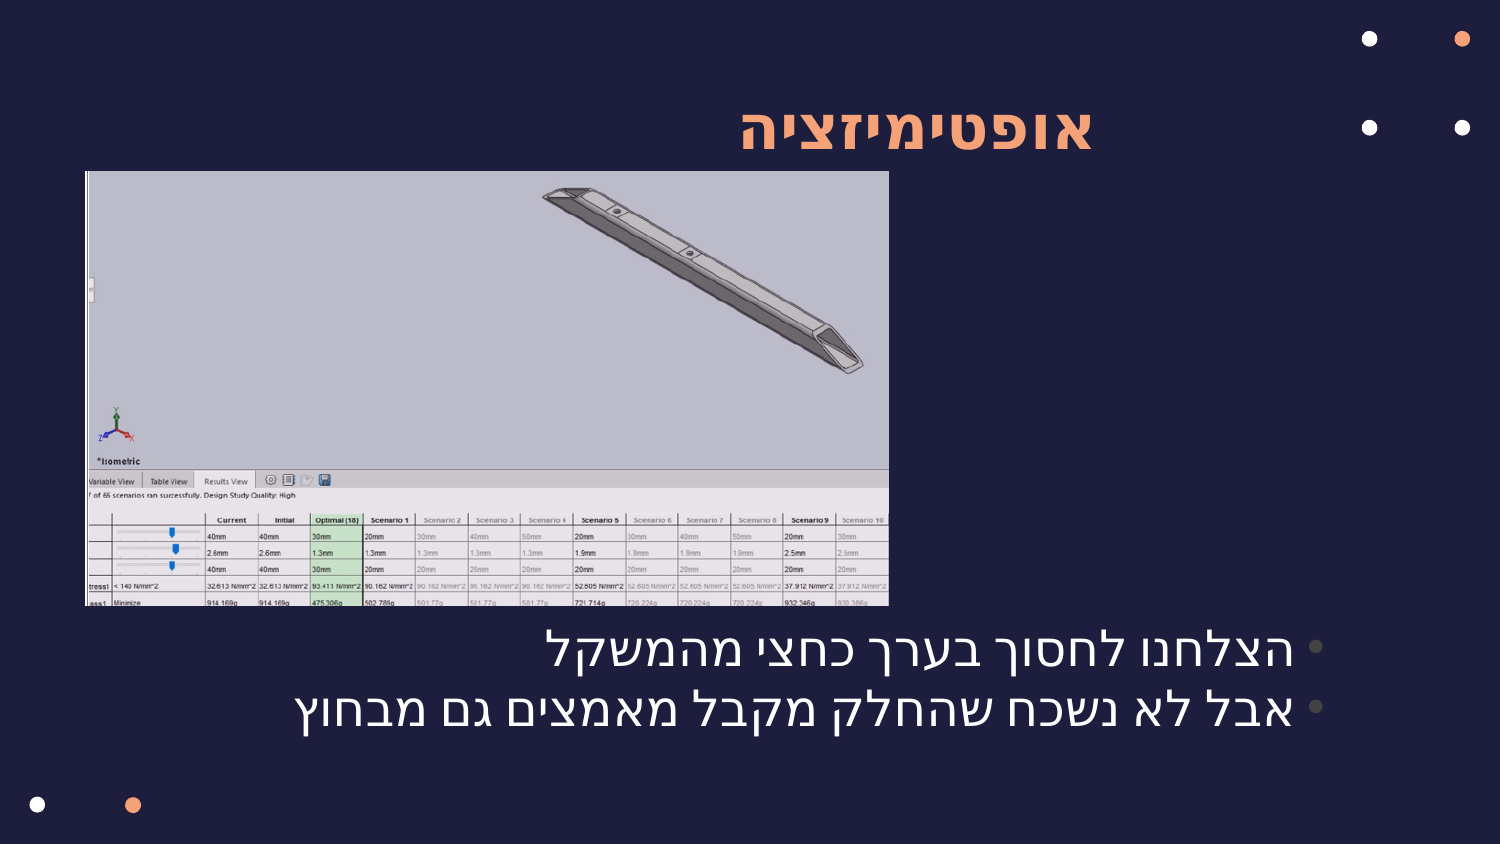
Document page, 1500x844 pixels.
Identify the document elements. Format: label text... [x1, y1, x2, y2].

subtitle . הצלחנו לחסוך בערך כחצי מהמשקל אבל לא נשכח שהחלק מקבל מאמצים גם מבחוץ [137, 244, 1363, 755]
title אופטימיזציה [99, 72, 1113, 196]
picture [85, 171, 889, 606]
